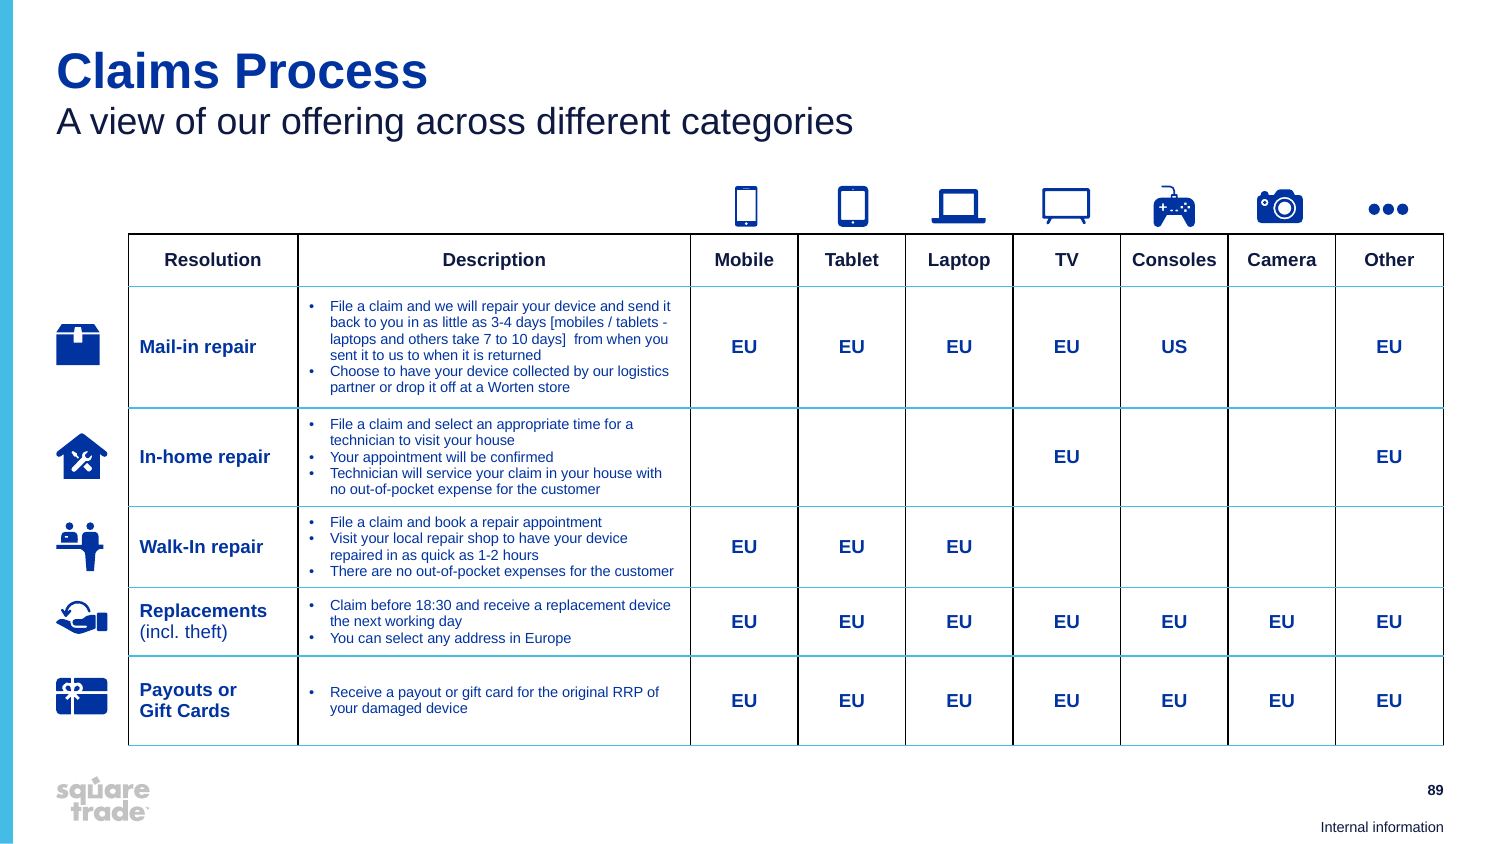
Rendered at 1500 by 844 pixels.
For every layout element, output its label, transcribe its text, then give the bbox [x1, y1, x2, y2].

table_header Description [299, 235, 690, 286]
table_cell Payouts or Gift Cards [129, 657, 297, 745]
table_cell EU [691, 507, 797, 587]
text_box [74, 677, 108, 692]
table_cell [1014, 507, 1120, 587]
table_cell EU [1121, 657, 1227, 745]
text_box [56, 694, 71, 715]
text_box [735, 186, 758, 227]
table_cell EU [906, 657, 1012, 745]
text_box [837, 185, 869, 227]
table_cell [1229, 287, 1335, 407]
table_cell [1121, 507, 1227, 587]
table_cell [691, 409, 797, 506]
title Claims Process [56, 45, 1444, 97]
table_cell [1336, 507, 1443, 587]
text_box [1257, 189, 1303, 224]
table_cell EU [906, 588, 1012, 655]
table_cell [906, 409, 1012, 506]
table_cell EU [1336, 588, 1443, 655]
table_cell EU [1014, 287, 1120, 407]
table_cell File a claim and select an appropriate time for a technician to visit your house Your appointment will be confirmed Technician will service your claim in your house with no out-of-pocket expense for the customer [299, 409, 690, 506]
text_box A view of our offering across different categories [56, 97, 1444, 143]
table_cell EU [799, 507, 905, 587]
table_header TV [1014, 235, 1120, 286]
table_cell [1229, 409, 1335, 506]
text_box [56, 522, 104, 572]
table_header Tablet [799, 235, 905, 286]
table_header Resolution [129, 235, 297, 286]
table_cell EU [906, 507, 1012, 587]
table_header Other [1336, 235, 1443, 286]
table_cell [799, 409, 905, 506]
table_header Camera [1229, 235, 1335, 286]
text_box [74, 694, 108, 715]
slide_number 89 [1355, 776, 1444, 804]
table_cell Walk-In repair [129, 507, 297, 587]
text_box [56, 323, 100, 366]
table_header Laptop [906, 235, 1012, 286]
table_cell EU [1014, 588, 1120, 655]
table_cell EU [1336, 287, 1443, 407]
table_cell [1121, 409, 1227, 506]
table_cell In-home repair [129, 409, 297, 506]
table_cell EU [799, 287, 905, 407]
table_cell EU [1229, 657, 1335, 745]
table_cell EU [1014, 409, 1120, 506]
text_box [56, 612, 108, 634]
table_cell EU [1229, 588, 1335, 655]
table_cell US [1121, 287, 1227, 407]
table_cell File a claim and book a repair appointment Visit your local repair shop to have your device repaired in as quick as 1-2 hours There are no out-of-pocket expenses for the customer [299, 507, 690, 587]
table_cell EU [1121, 588, 1227, 655]
table_cell EU [799, 657, 905, 745]
text_box [56, 433, 108, 479]
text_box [1368, 203, 1409, 216]
table_cell EU [1014, 657, 1120, 745]
text_box [1042, 188, 1091, 225]
table_header Consoles [1121, 235, 1227, 286]
table_cell EU [691, 588, 797, 655]
table_header Mobile [691, 235, 797, 286]
table_cell EU [906, 287, 1012, 407]
table_cell EU [1336, 409, 1443, 506]
table_cell [1229, 507, 1335, 587]
text_box [931, 189, 986, 224]
table_cell Replacements (incl. theft) [129, 588, 297, 655]
text_box [56, 677, 71, 692]
text_box [1153, 185, 1195, 228]
table_cell File a claim and we will repair your device and send it back to you in as little as 3-4 days [mobiles / tablets - laptops and others take 7 to 10 days] from when you sent it to us to when it is returned Choose to have your device collected by our logistics partner or drop it off at a Worten store [299, 287, 690, 407]
table_cell Mail-in repair [129, 287, 297, 407]
table_cell EU [691, 287, 797, 407]
text_box [61, 600, 91, 617]
table_cell EU [799, 588, 905, 655]
table_cell Claim before 18:30 and receive a replacement device the next working day You can select any address in Europe [299, 588, 690, 655]
table_cell EU [1336, 657, 1443, 745]
table_cell EU [691, 657, 797, 745]
table_cell Receive a payout or gift card for the original RRP of your damaged device [299, 657, 690, 745]
